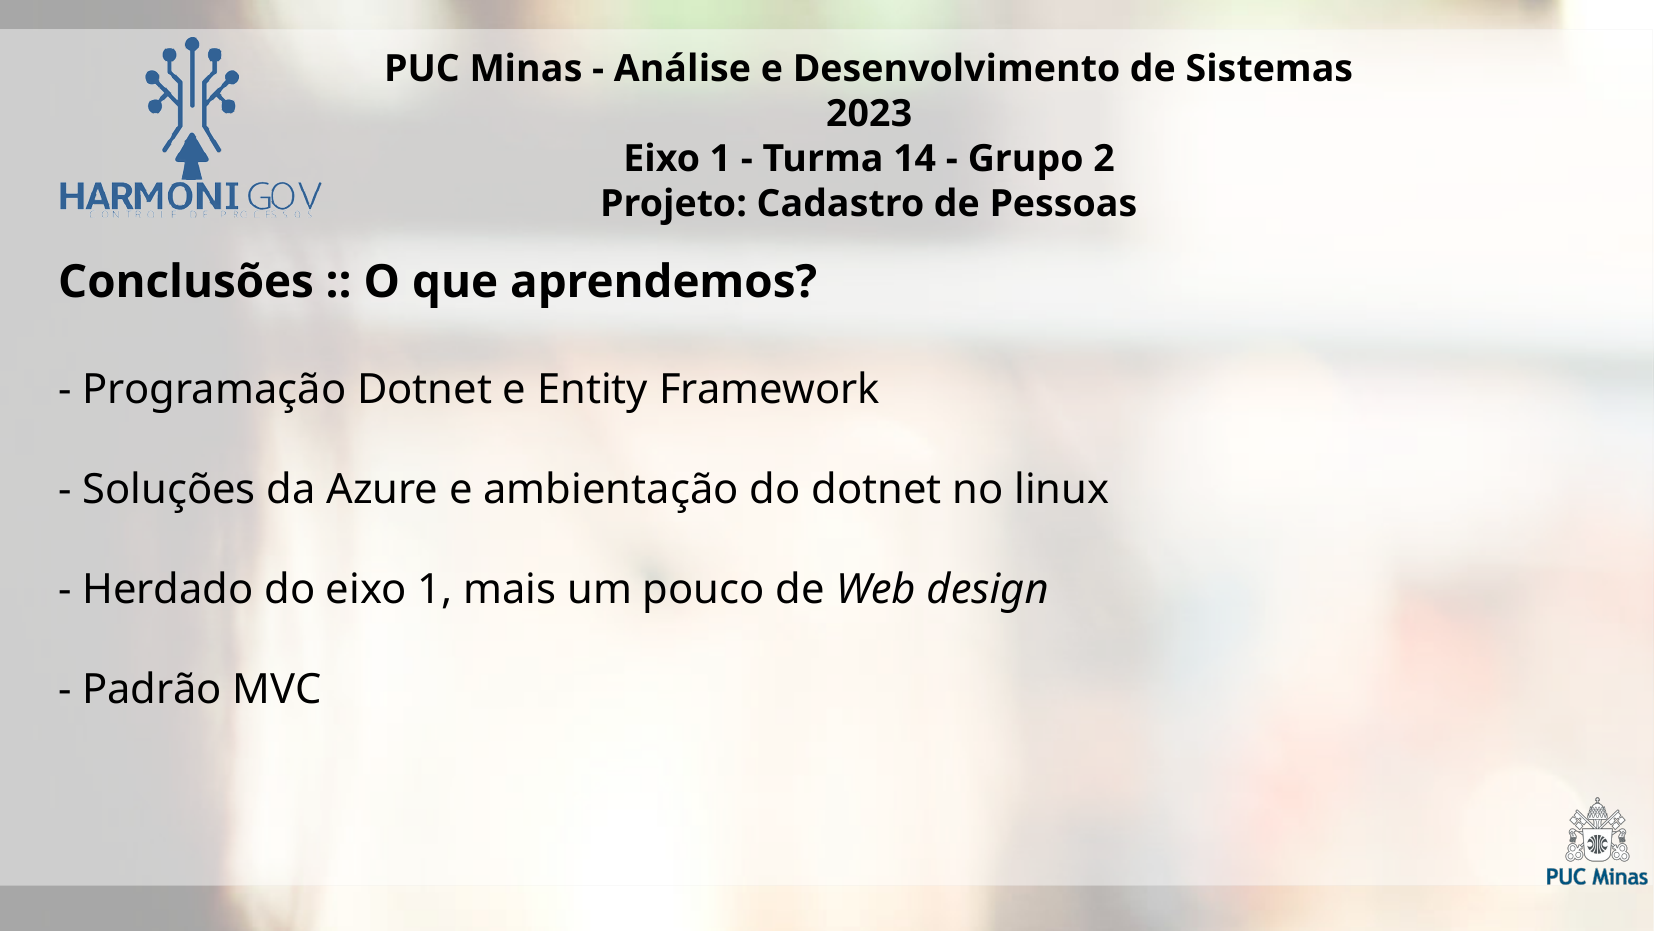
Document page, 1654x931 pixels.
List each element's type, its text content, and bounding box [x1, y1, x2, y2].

picture [1546, 796, 1648, 885]
picture [58, 36, 322, 218]
text_box PUC Minas - Análise e Desenvolvimento de Sistemas 2023 Eixo 1 - Turma 14 - Grupo 2 Projeto: Cadastro de Pessoas [324, 36, 1417, 204]
text_box [0, 29, 1653, 886]
text_box Conclusões :: O que aprendemos? - Programação Dotnet e Entity Framework - Soluções da Azure e ambientação do dotnet no linux - Herdado do eixo 1, mais um pouco de Web design - Padrão MVC [43, 244, 1624, 835]
picture [1619, 875, 1623, 885]
picture [0, 0, 1654, 931]
